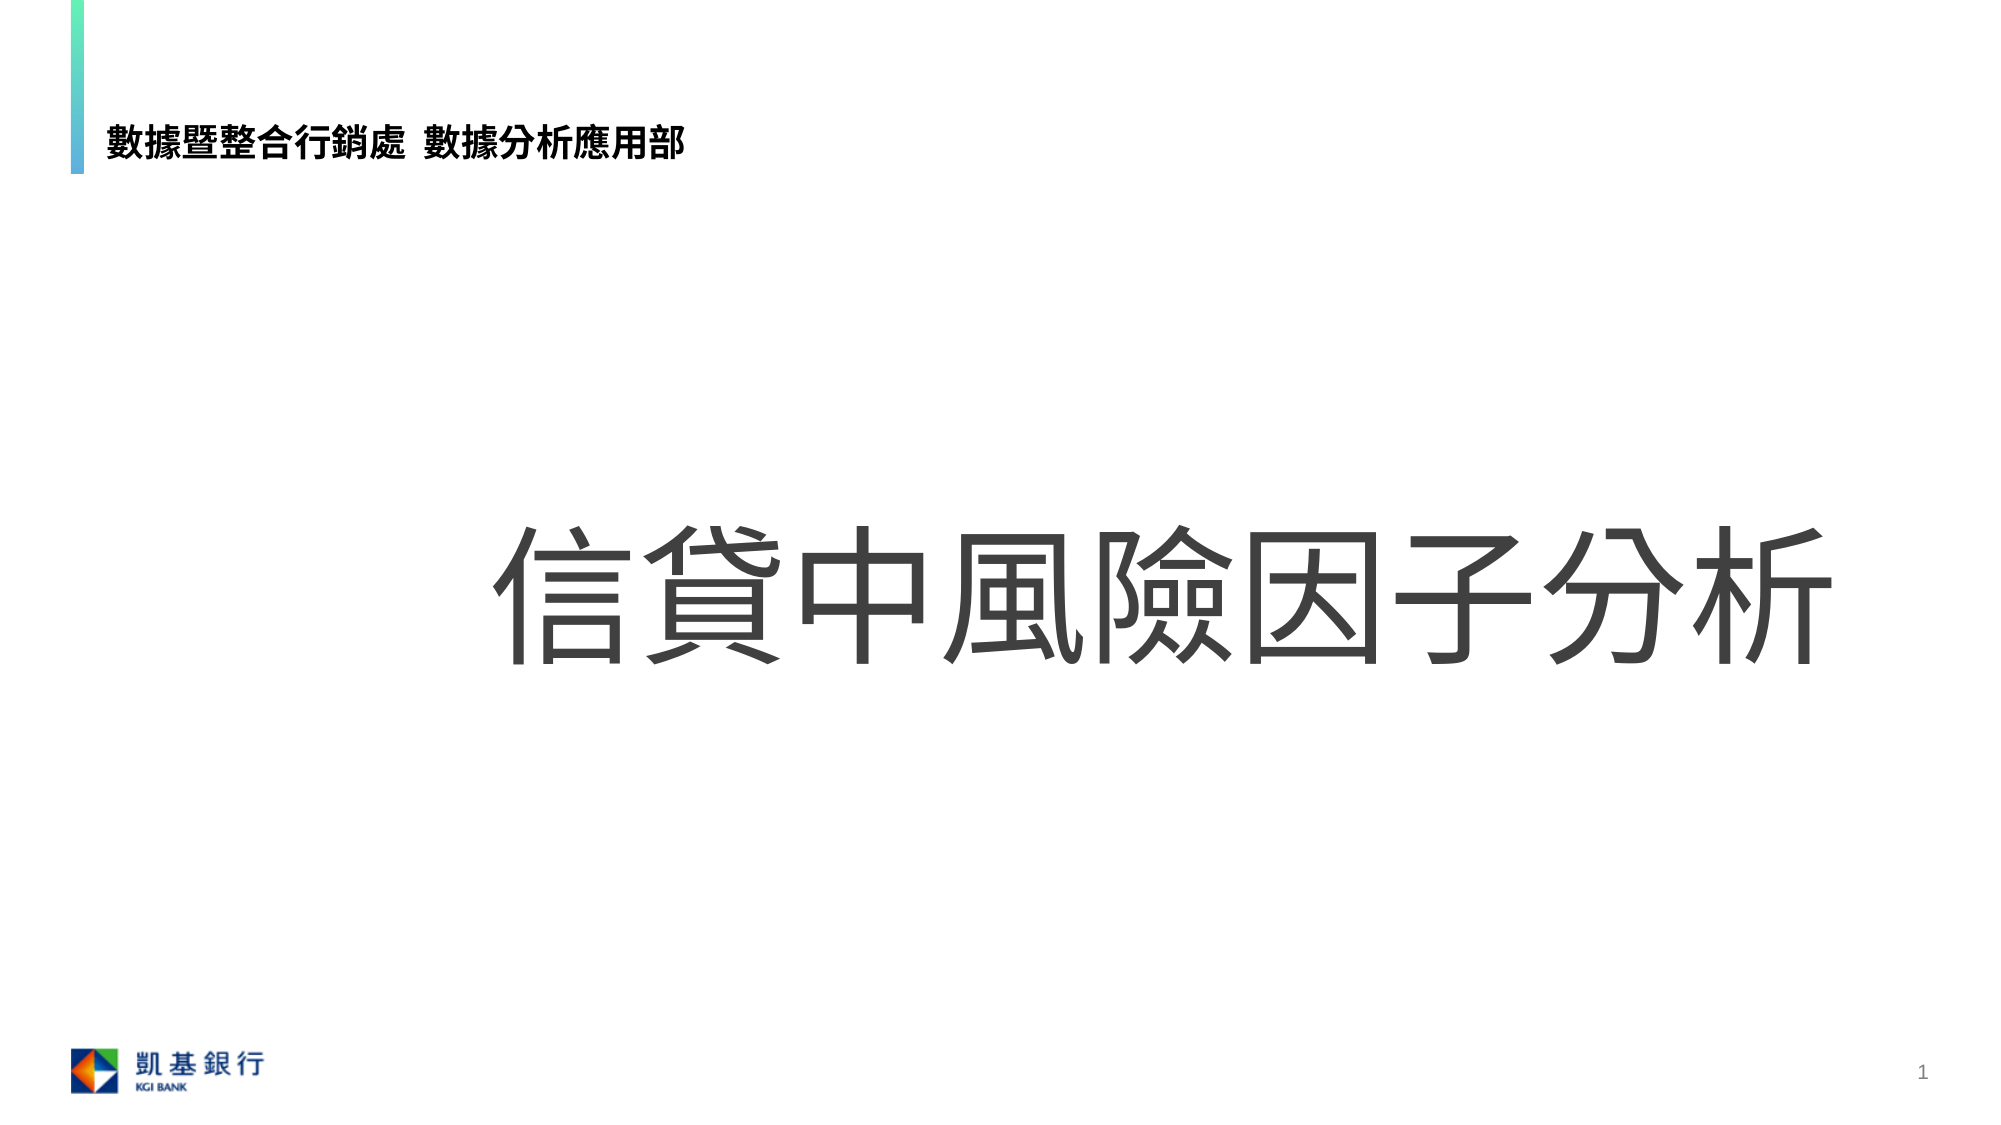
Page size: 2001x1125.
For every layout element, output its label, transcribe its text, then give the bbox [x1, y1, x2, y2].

picture [71, 1048, 265, 1094]
text_box 信貸中風險因子分析 [157, 476, 1853, 745]
text_box 數據暨整合行銷處 數據分析應用部 [106, 119, 1410, 178]
